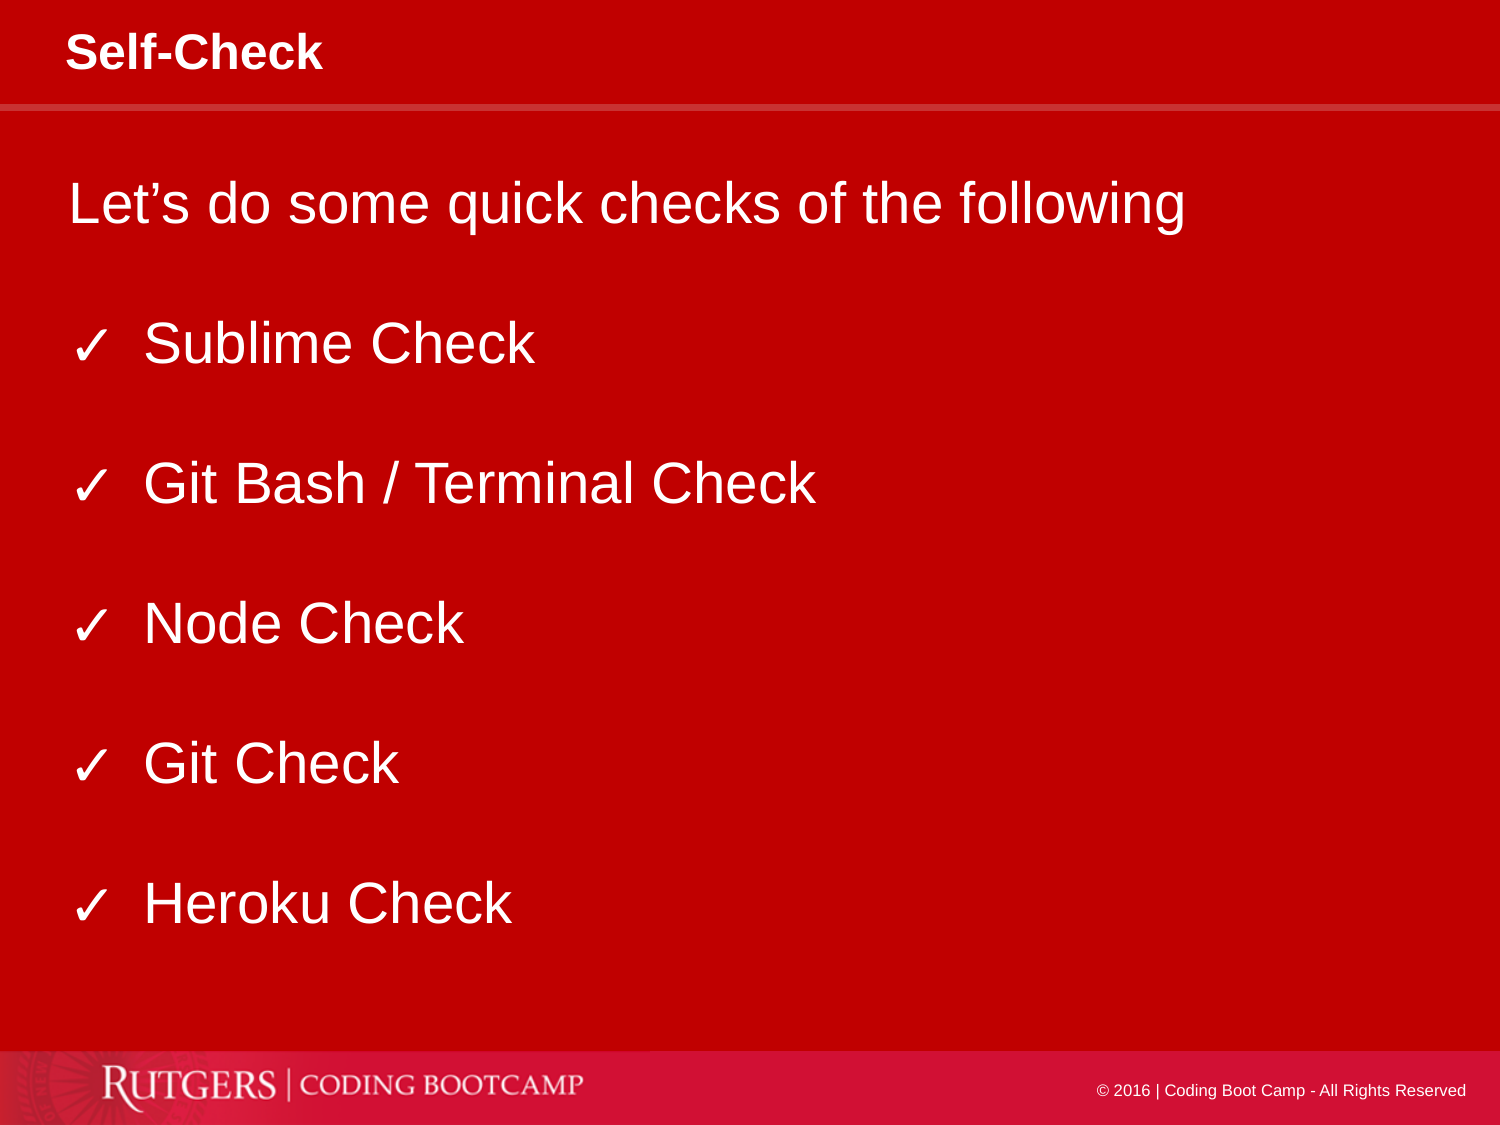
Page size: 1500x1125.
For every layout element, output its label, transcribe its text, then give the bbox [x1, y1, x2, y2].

text_box Let’s do some quick checks of the following Sublime Check Git Bash / Terminal Check Node Check Git Check Heroku Check [16, 149, 1484, 707]
title Self-Check [50, 0, 948, 108]
picture [0, 1051, 650, 1125]
